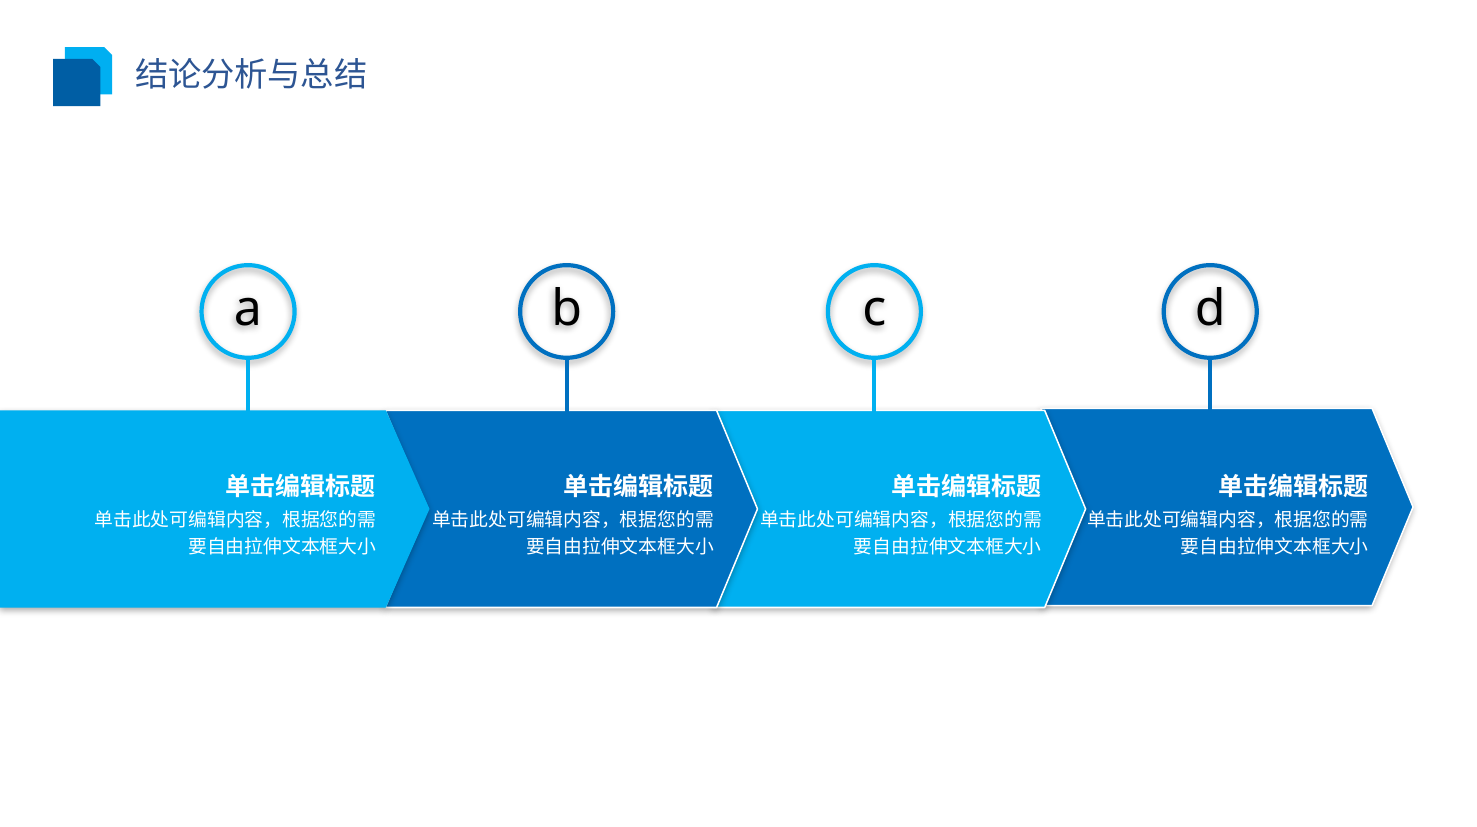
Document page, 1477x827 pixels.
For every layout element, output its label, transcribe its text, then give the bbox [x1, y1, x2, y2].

text_box [50, 56, 103, 109]
text_box [387, 409, 753, 609]
text_box a [200, 264, 296, 359]
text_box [92, 464, 377, 559]
text_box b [519, 264, 614, 359]
text_box c [827, 264, 922, 359]
text_box [62, 45, 115, 97]
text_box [758, 464, 1042, 559]
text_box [430, 464, 714, 559]
text_box 结论分析与总结 [124, 47, 408, 99]
text_box d [1162, 264, 1258, 359]
text_box [1040, 407, 1414, 607]
text_box [718, 409, 1080, 609]
text_box [0, 409, 425, 609]
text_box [1085, 464, 1369, 559]
